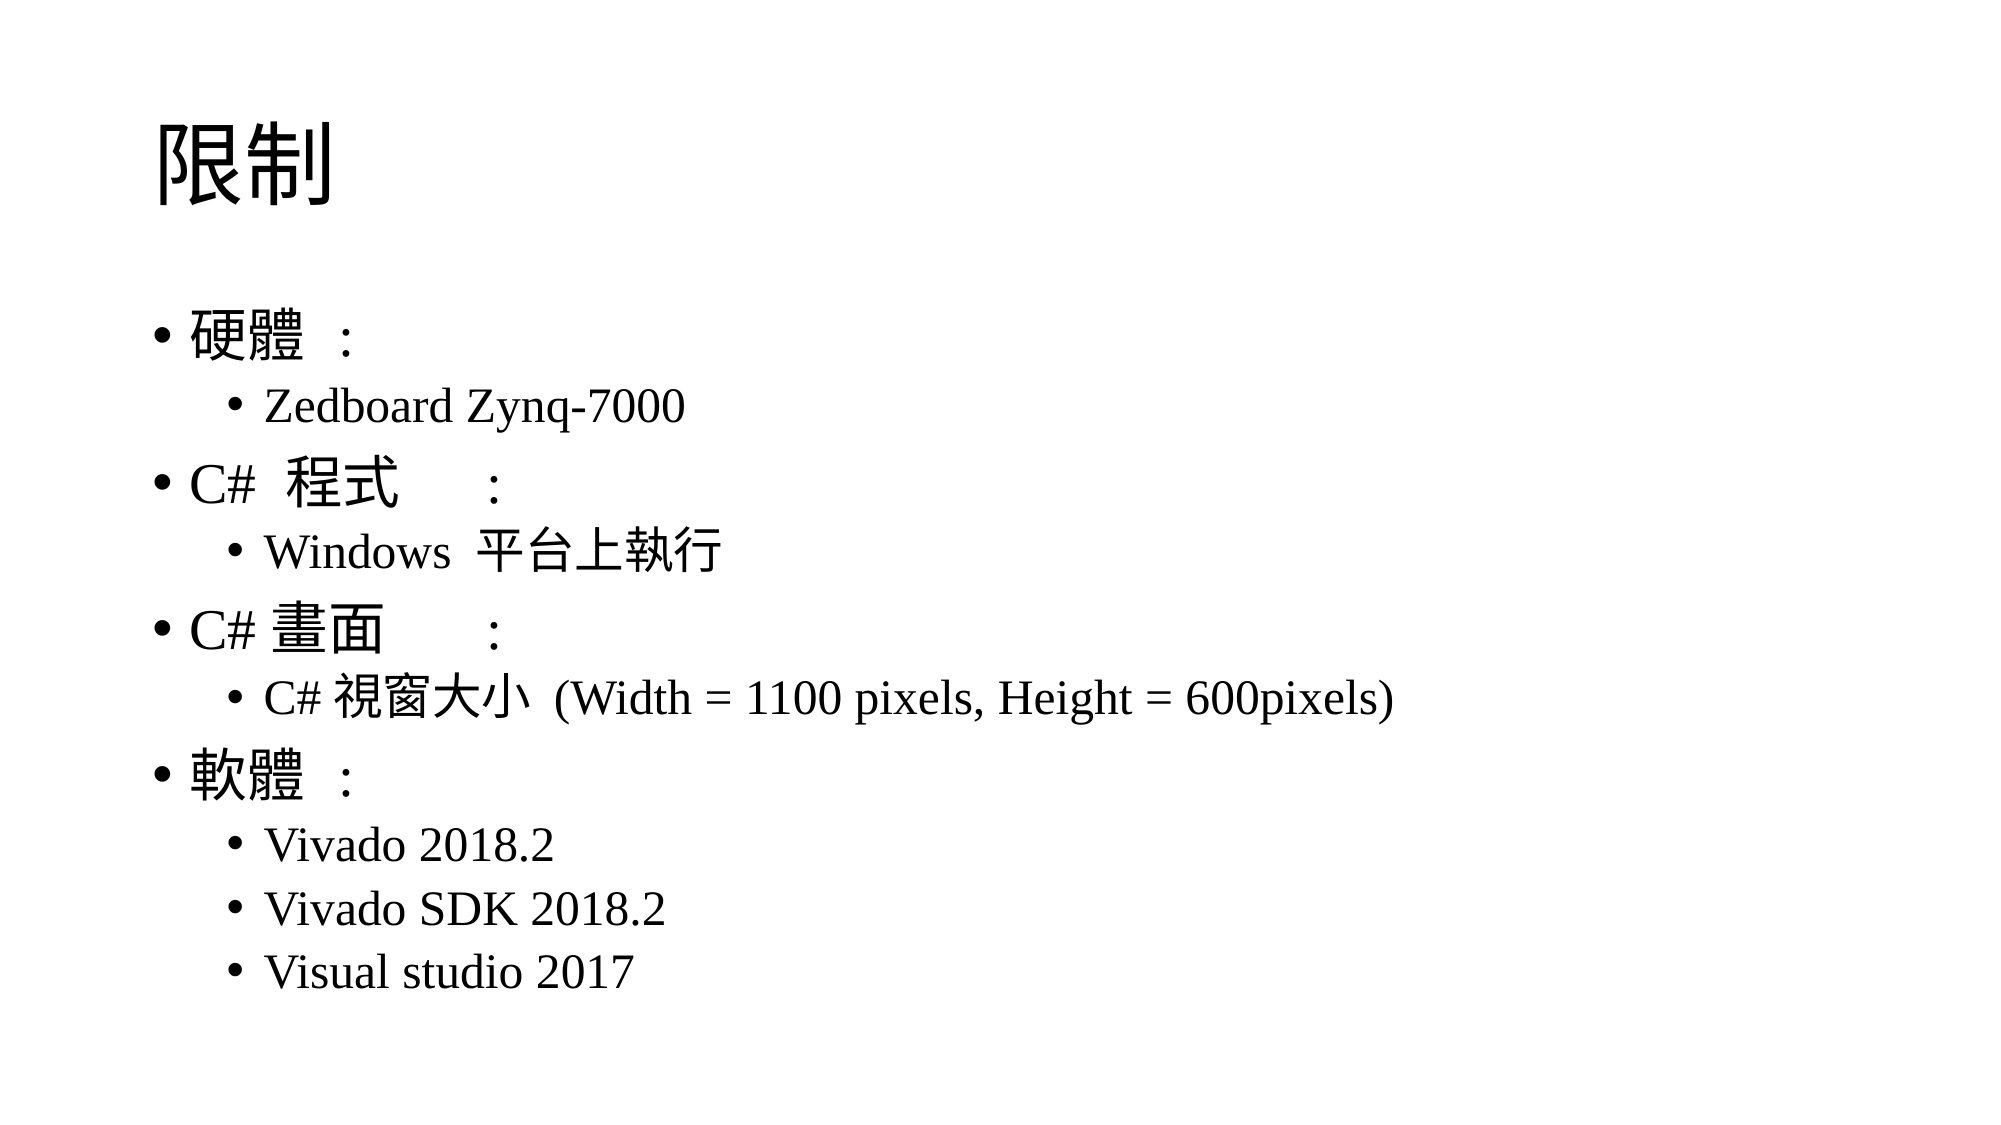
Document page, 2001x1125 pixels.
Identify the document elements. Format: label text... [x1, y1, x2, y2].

list 硬體 : Zedboard Zynq-7000 C# 程式 : Windows 平台上執行 C#畫面 : C#視窗大小 (Width = 1100 pixels, Height = 600pixels) 軟體 : Vivado 2018.2 Vivado SDK 2018.2 Visual studio 2017 [137, 299, 1863, 1014]
title 限制 [137, 59, 1863, 278]
